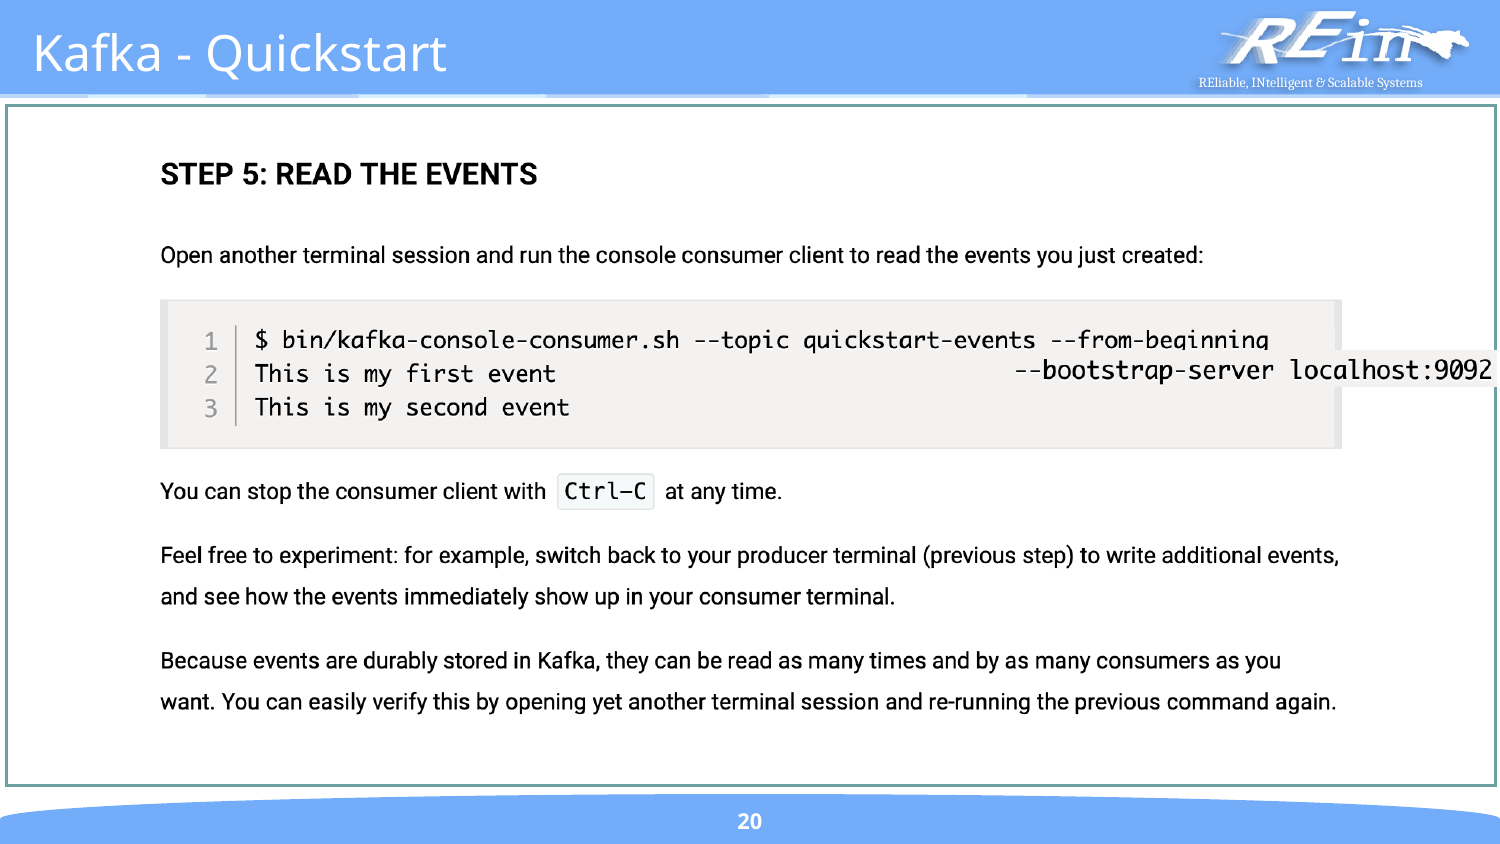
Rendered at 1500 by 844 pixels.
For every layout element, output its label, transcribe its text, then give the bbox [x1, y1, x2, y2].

picture [0, 98, 1500, 790]
slide_number 20 [667, 802, 833, 842]
title Kafka - Quickstart [17, 17, 1136, 86]
